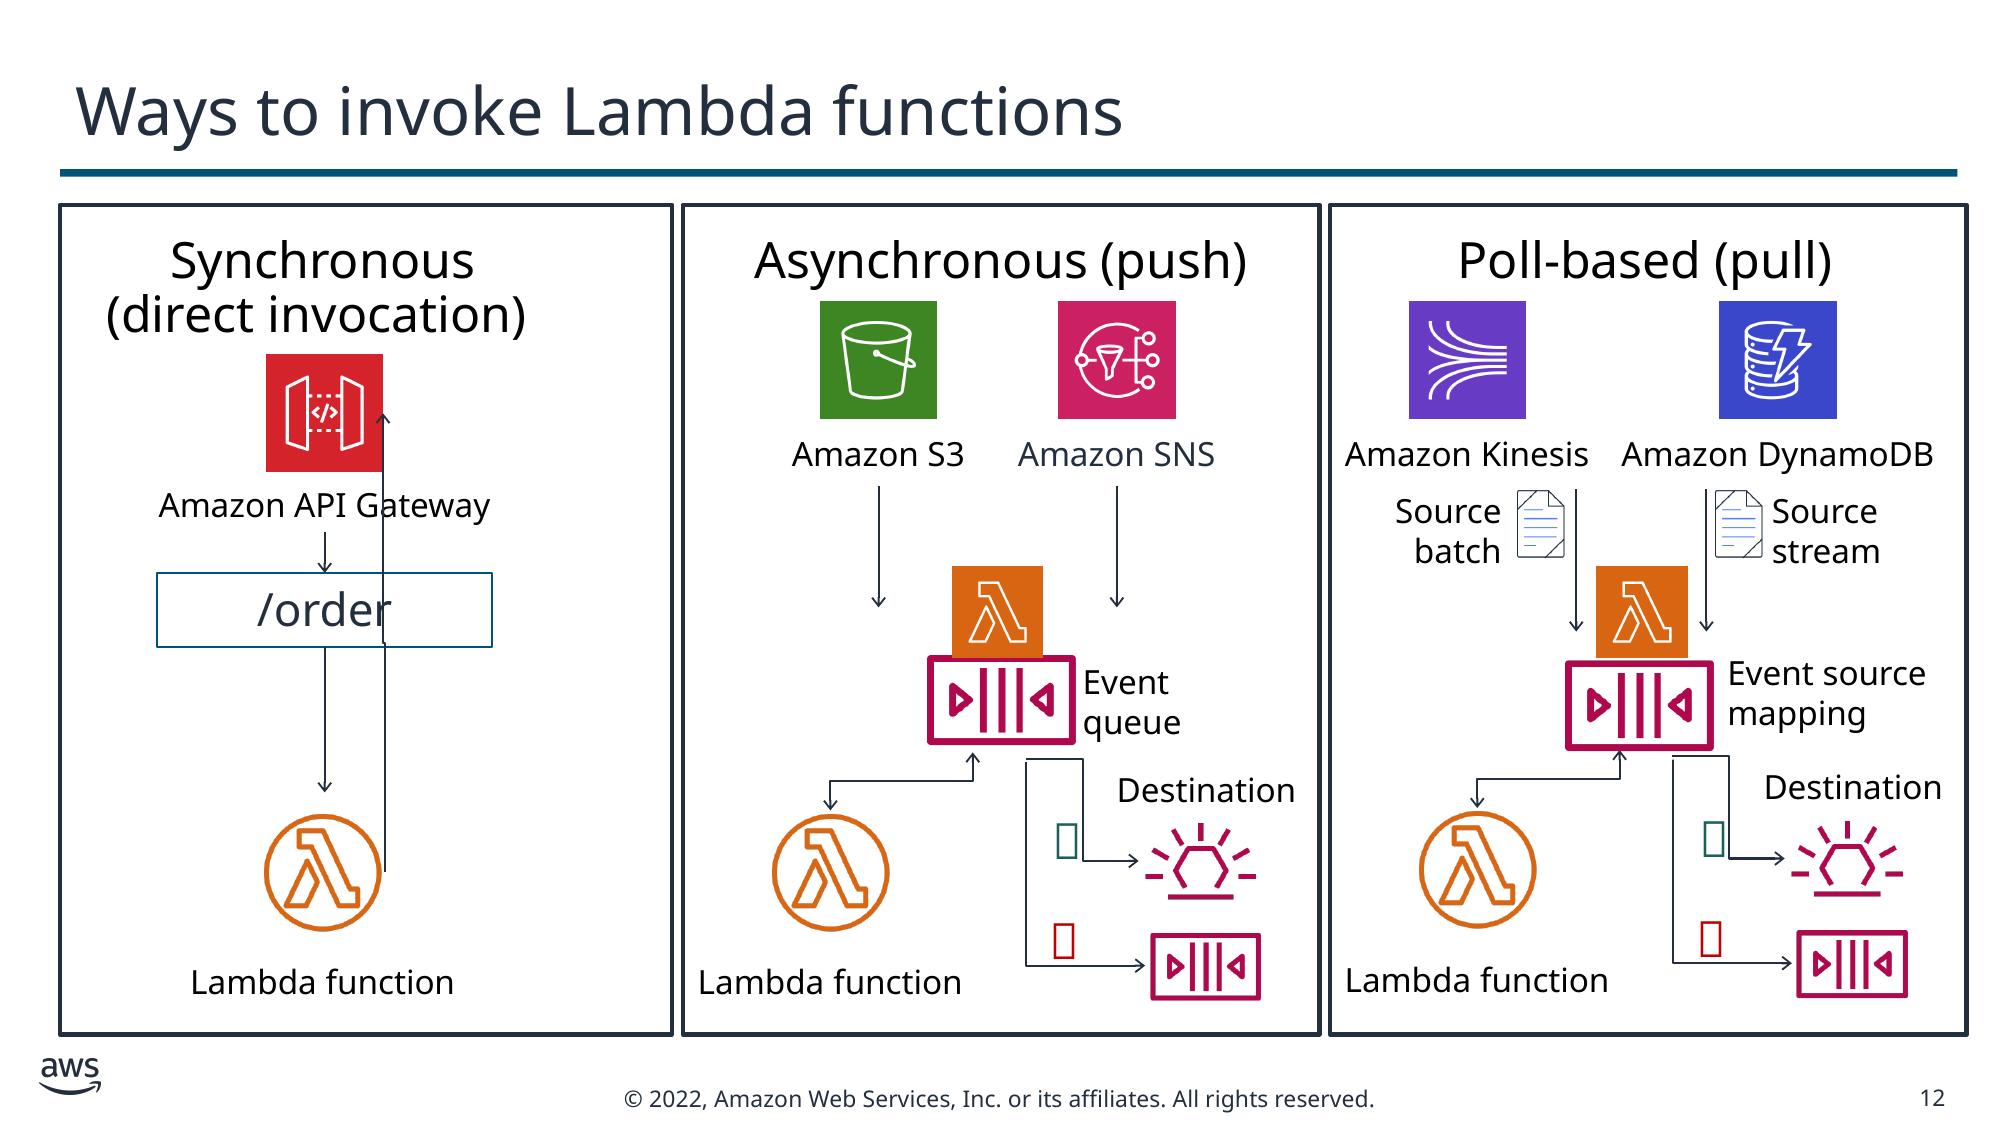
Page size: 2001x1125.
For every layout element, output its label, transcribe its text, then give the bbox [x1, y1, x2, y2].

title Ways to invoke Lambda functions [60, 49, 1958, 170]
slide_number 12 [1881, 1077, 1961, 1121]
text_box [40, 204, 1967, 1035]
picture [39, 1058, 101, 1095]
